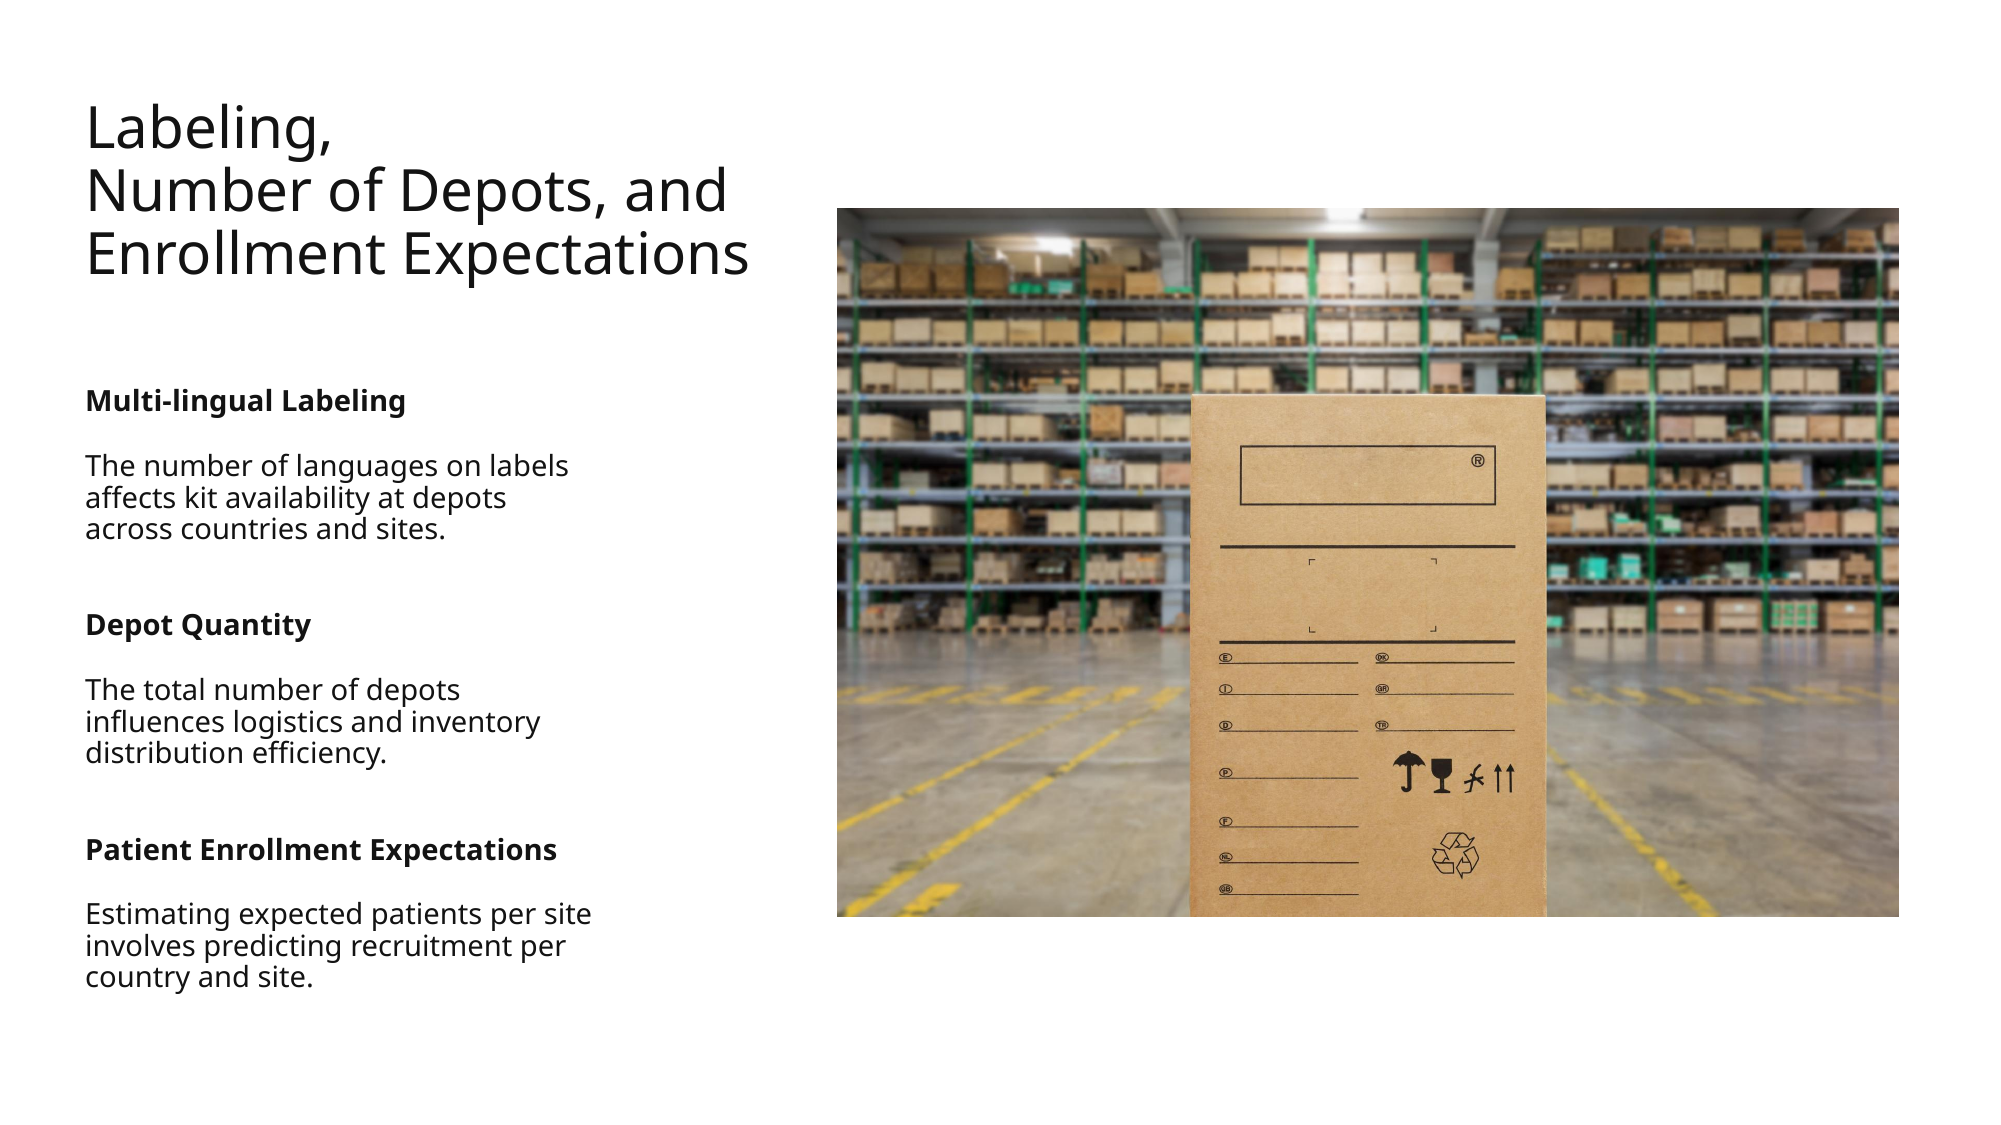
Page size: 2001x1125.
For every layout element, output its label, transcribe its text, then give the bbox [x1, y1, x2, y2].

title Labeling, Number of Depots, and Enrollment Expectations [70, 90, 802, 380]
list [837, 208, 1899, 917]
text_box Multi-lingual Labeling The number of languages on labels affects kit availability at depots across countries and sites. Depot Quantity The total number of depots influences logistics and inventory distribution efficiency. Patient Enrollment Expectations Estimating expected patients per site involves predicting recruitment per country and site. [70, 379, 614, 1035]
